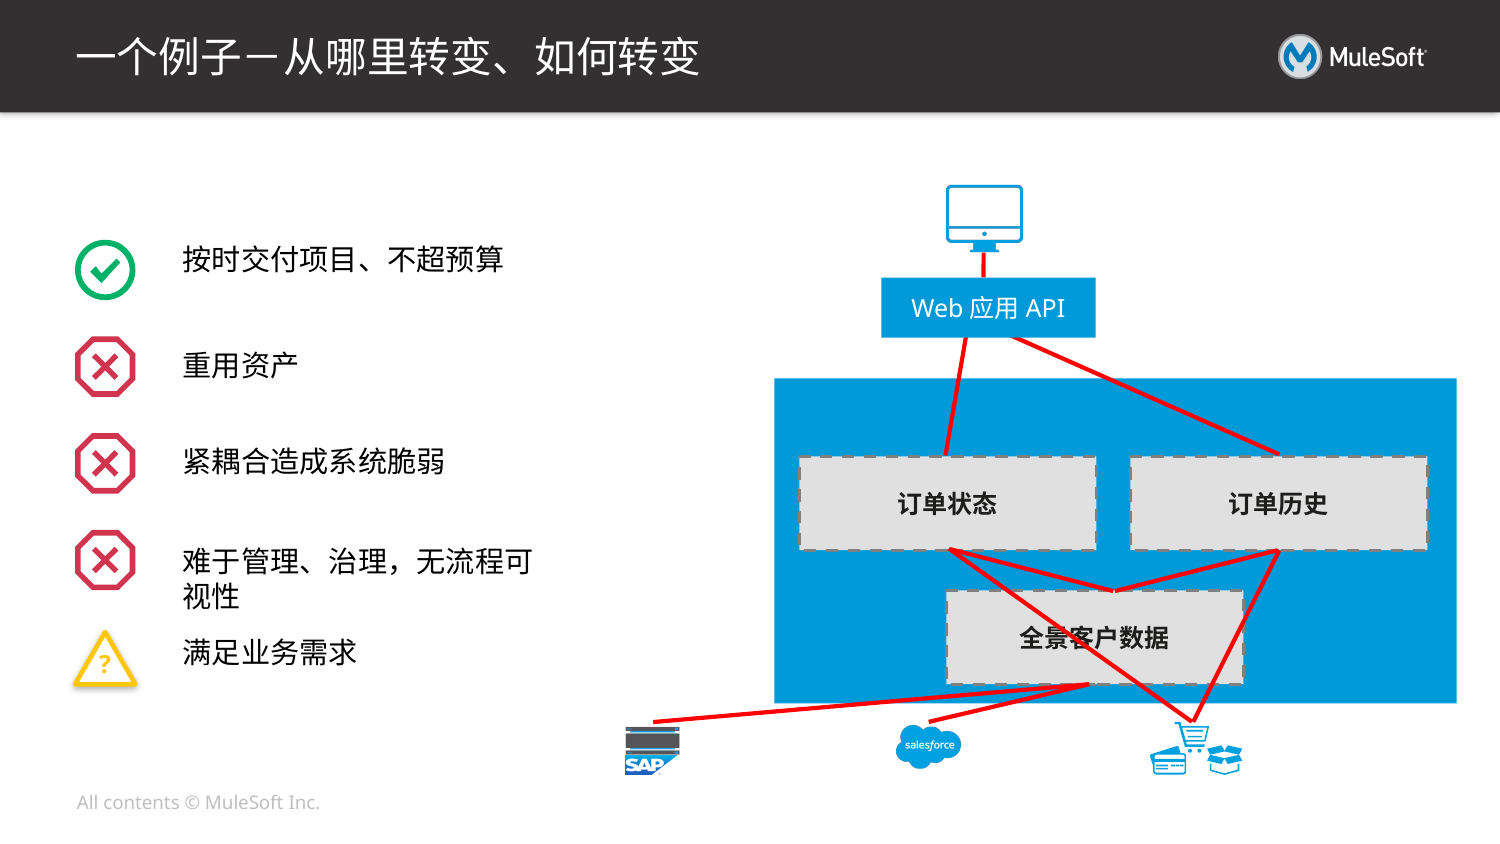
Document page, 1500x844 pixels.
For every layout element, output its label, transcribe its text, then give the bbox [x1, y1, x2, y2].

picture [74, 239, 136, 301]
picture [74, 529, 136, 591]
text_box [881, 252, 1280, 454]
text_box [625, 600, 1243, 776]
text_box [162, 327, 715, 592]
text_box [1284, 376, 1459, 706]
text_box 满足业务需求 [162, 614, 620, 682]
picture [74, 336, 136, 398]
picture [1278, 34, 1427, 79]
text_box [625, 179, 1243, 588]
title 一个例子－从哪里转变、如何转变 [75, 0, 1243, 111]
picture [74, 432, 136, 494]
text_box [1114, 456, 1428, 723]
text_box ? [74, 631, 137, 685]
text_box 按时交付项目、不超预算 [162, 221, 620, 289]
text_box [799, 456, 1112, 722]
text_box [652, 590, 793, 723]
